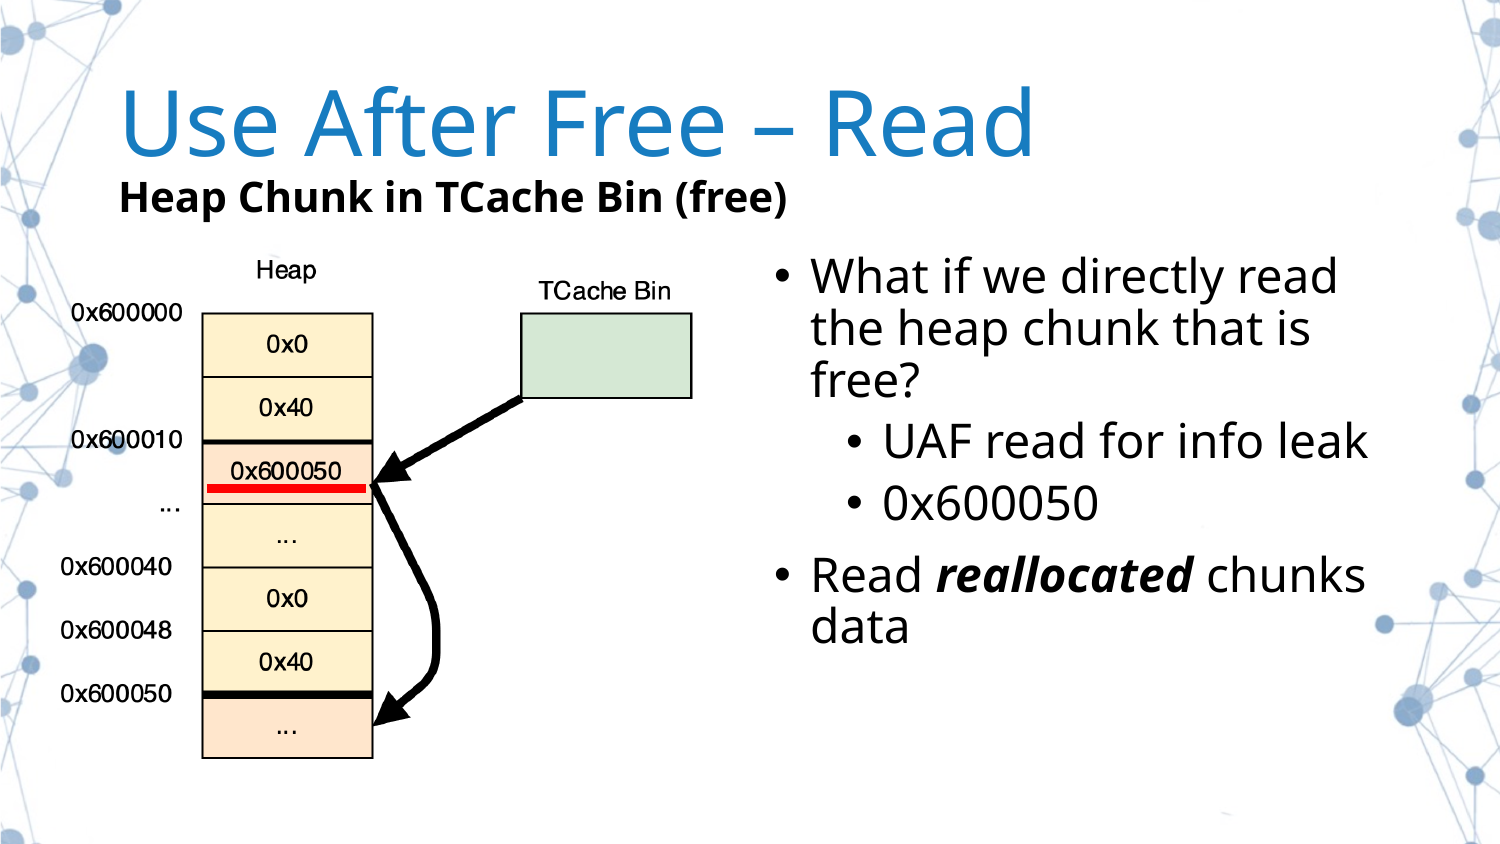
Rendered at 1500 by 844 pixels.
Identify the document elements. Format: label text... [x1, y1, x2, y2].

title Use After Free – Read [103, 44, 1397, 208]
picture [1, 1, 760, 844]
picture [1168, 1, 1500, 844]
list What if we directly read the heap chunk that is free? UAF read for info leak 0x600050 Read reallocated chunks data [760, 244, 1397, 698]
list Heap Chunk in TCache Bin (free) [103, 127, 837, 230]
